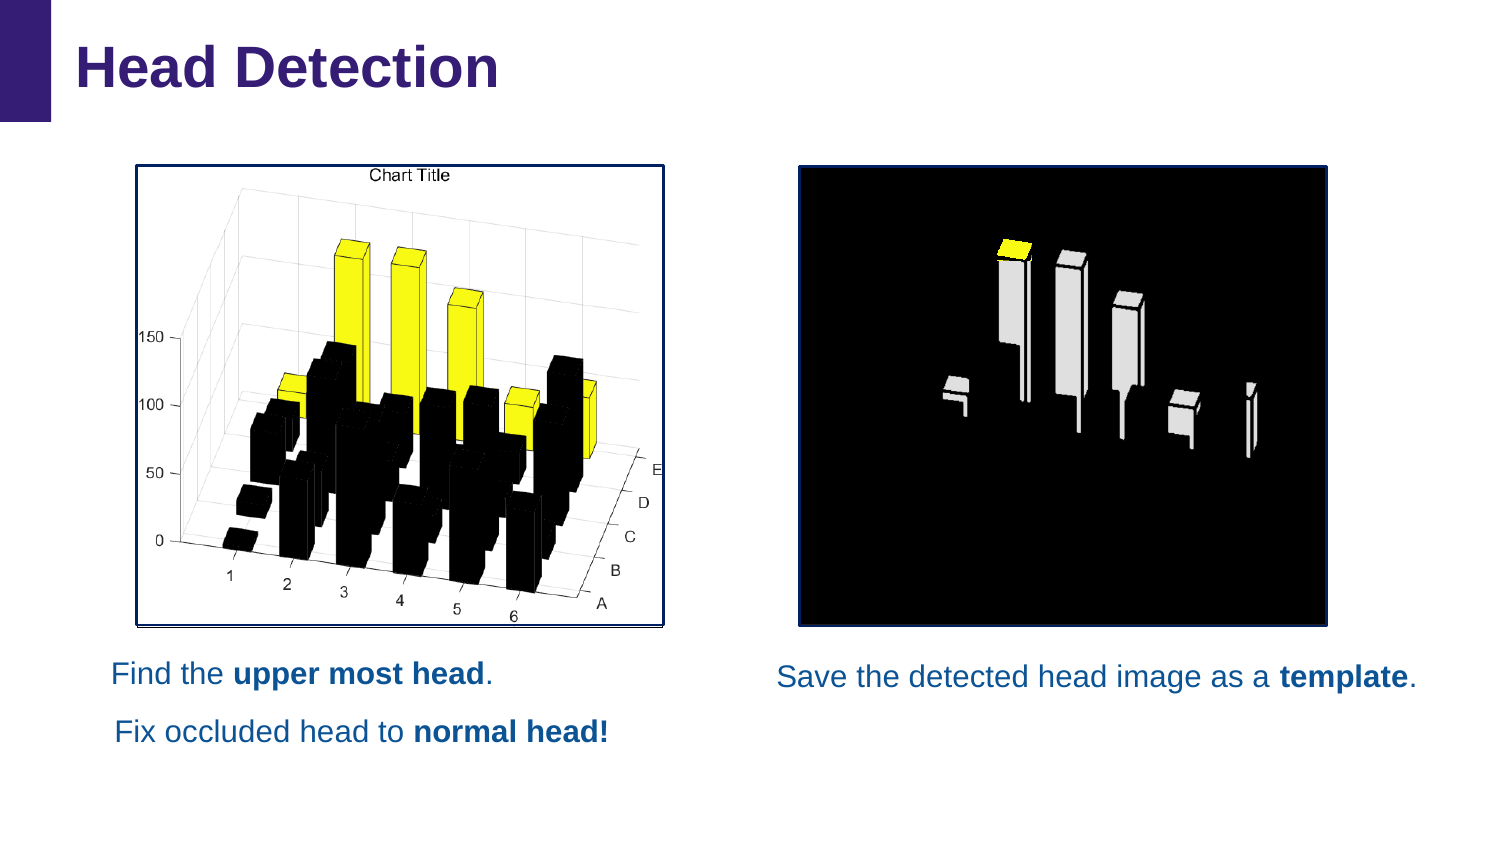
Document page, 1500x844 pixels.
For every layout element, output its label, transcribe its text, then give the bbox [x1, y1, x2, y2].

picture [800, 166, 1328, 625]
text_box Find the upper most head. [99, 642, 725, 703]
text_box Fix occluded head to normal head! [99, 703, 840, 756]
text_box Save the detected head image as a template. [761, 649, 1460, 702]
picture [137, 166, 663, 628]
text_box Head Detection [60, 14, 1459, 109]
text_box [0, 0, 52, 122]
